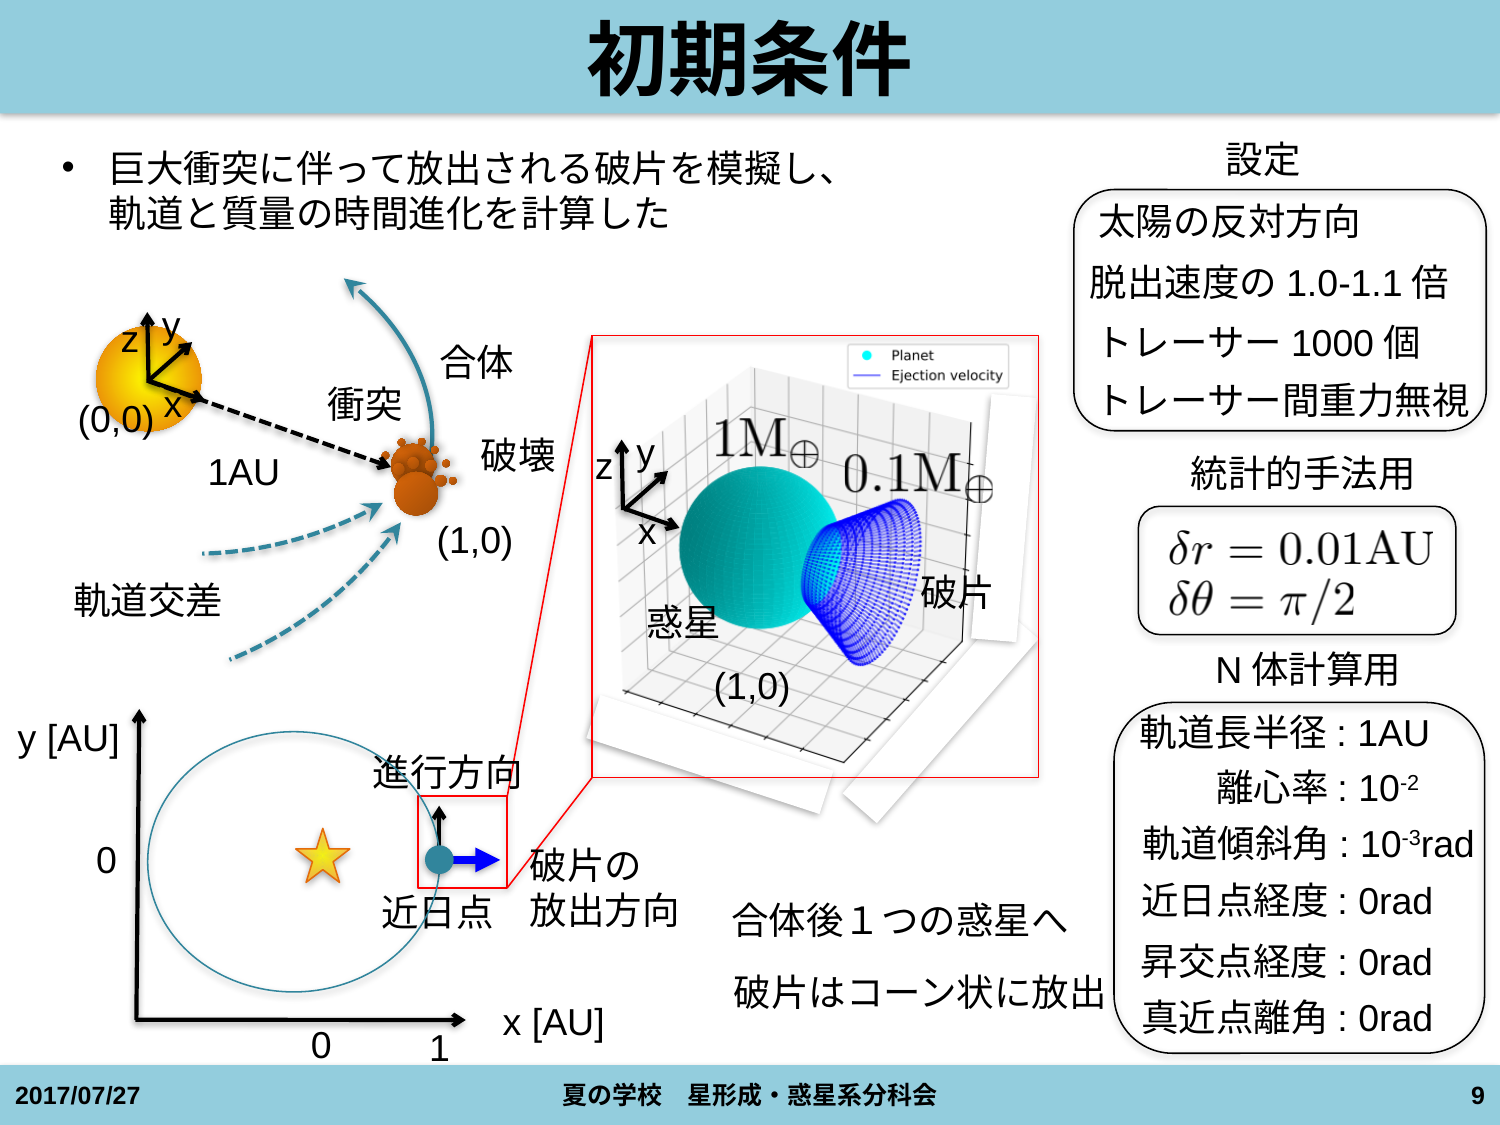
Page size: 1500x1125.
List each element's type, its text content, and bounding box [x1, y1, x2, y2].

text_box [1, 706, 696, 1078]
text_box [0, 0, 572, 688]
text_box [1073, 128, 1500, 431]
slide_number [0, 1085, 350, 1125]
footer 夏の学校 星形成・惑星系分科会 [512, 1065, 988, 1125]
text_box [1138, 442, 1457, 635]
text_box 巨大衝突に伴って放出される破片を模擬し、軌道と質量の時間進化を計算した [577, 137, 883, 242]
slide_number 9 [1149, 1065, 1500, 1125]
title 初期条件 [577, 0, 1500, 114]
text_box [1113, 638, 1489, 1054]
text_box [417, 332, 1124, 1023]
